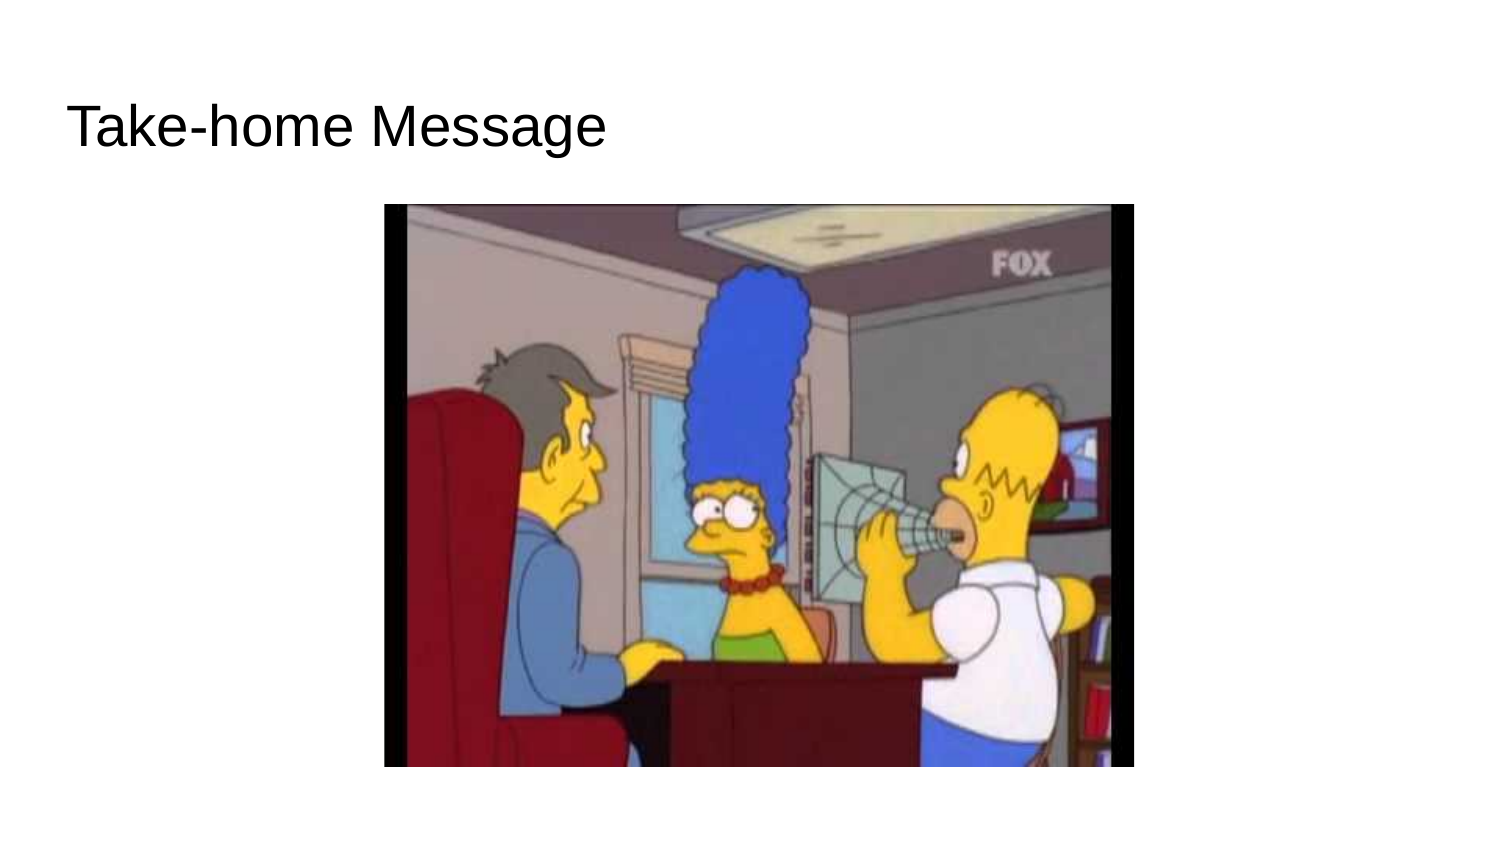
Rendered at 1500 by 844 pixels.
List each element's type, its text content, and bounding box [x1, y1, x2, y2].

title Take-home Message [51, 72, 1449, 167]
text_box [384, 204, 1135, 767]
